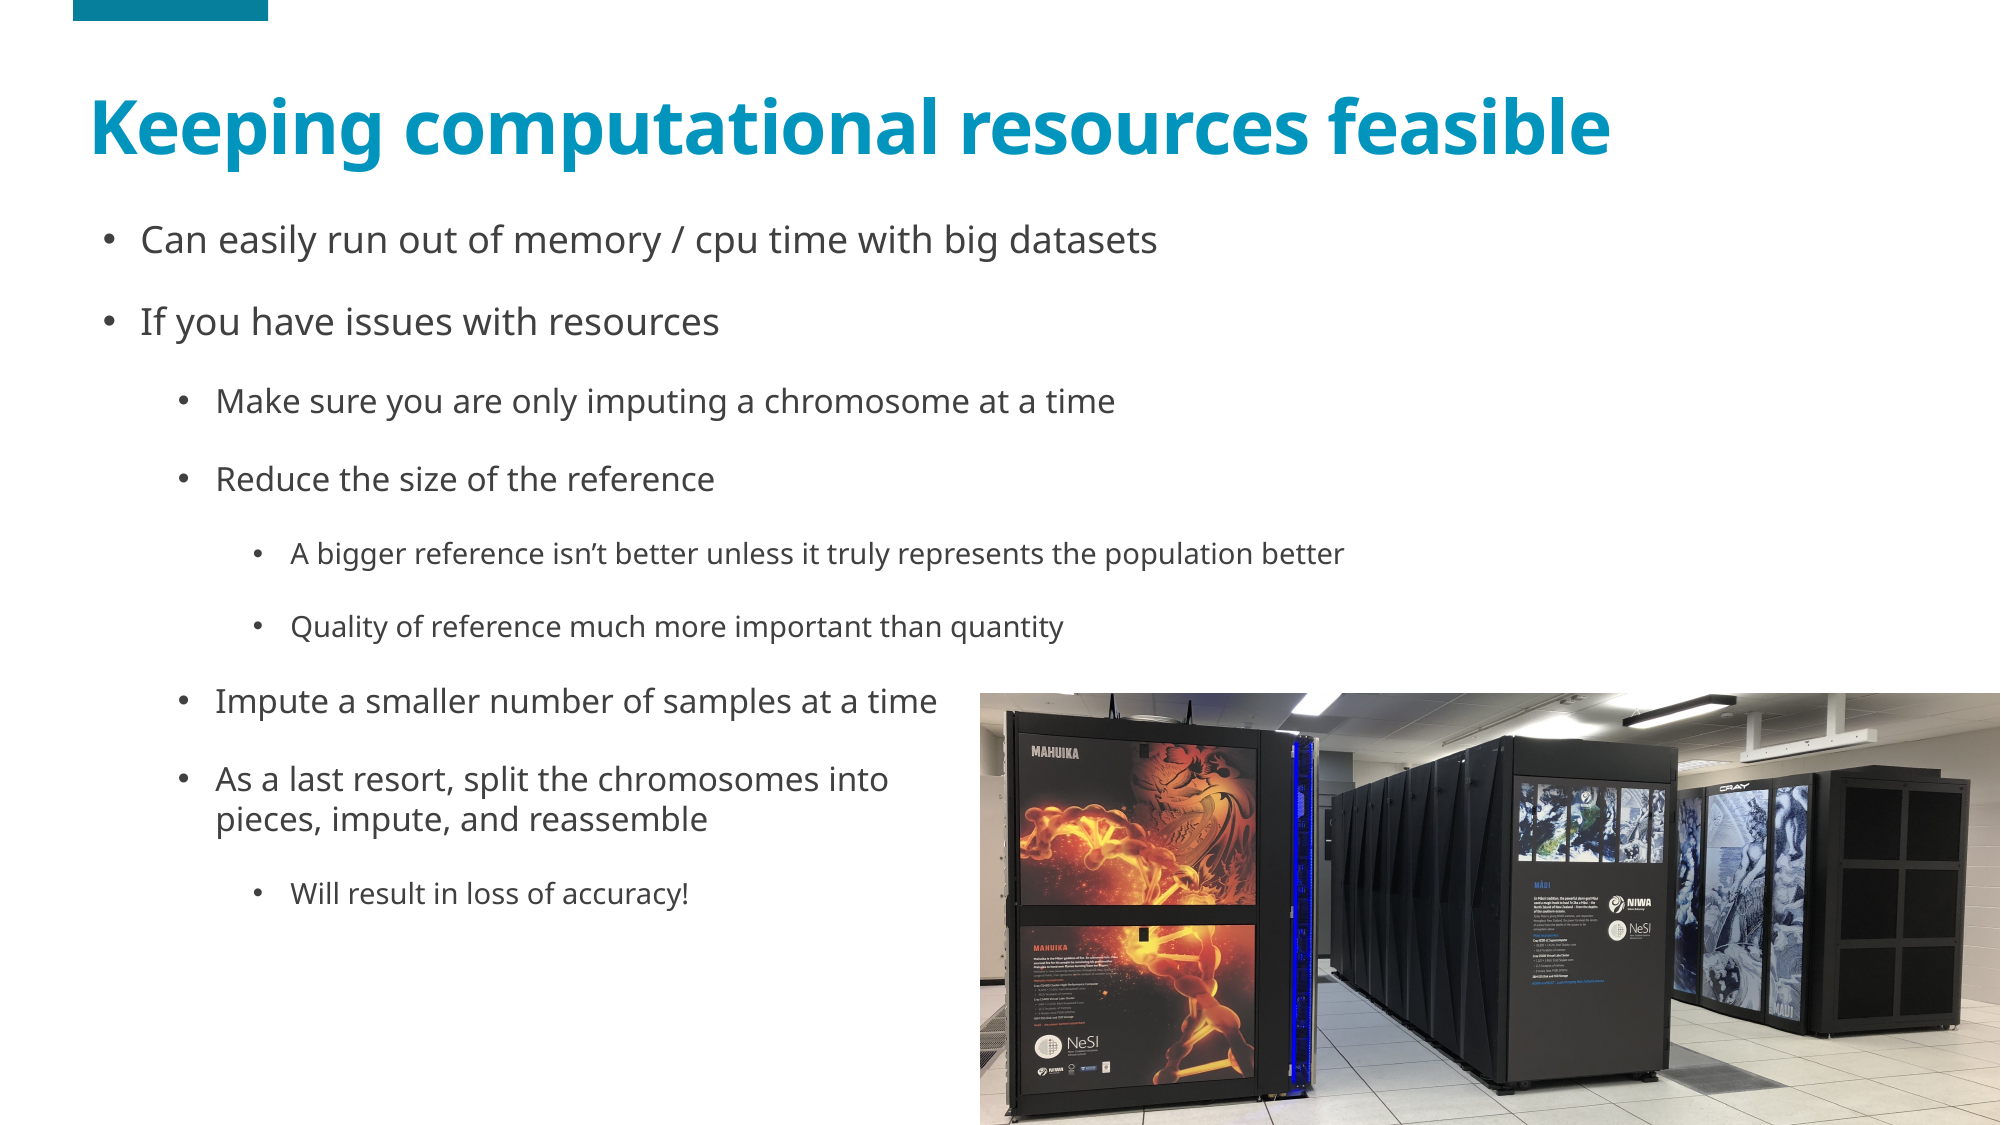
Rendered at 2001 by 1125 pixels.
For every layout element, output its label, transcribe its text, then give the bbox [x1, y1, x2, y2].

list Can easily run out of memory / cpu time with big datasets If you have issues with resources Make sure you are only imputing a chromosome at a time Reduce the size of the reference A bigger reference isn’t better unless it truly represents the population better Quality of reference much more important than quantity Impute a smaller number of samples at a time As a last resort, split the chromosomes into pieces, impute, and reassemble Will result in loss of accuracy! [87, 208, 1885, 991]
title Keeping computational resources feasible [73, 82, 1907, 179]
picture [980, 693, 2000, 1125]
